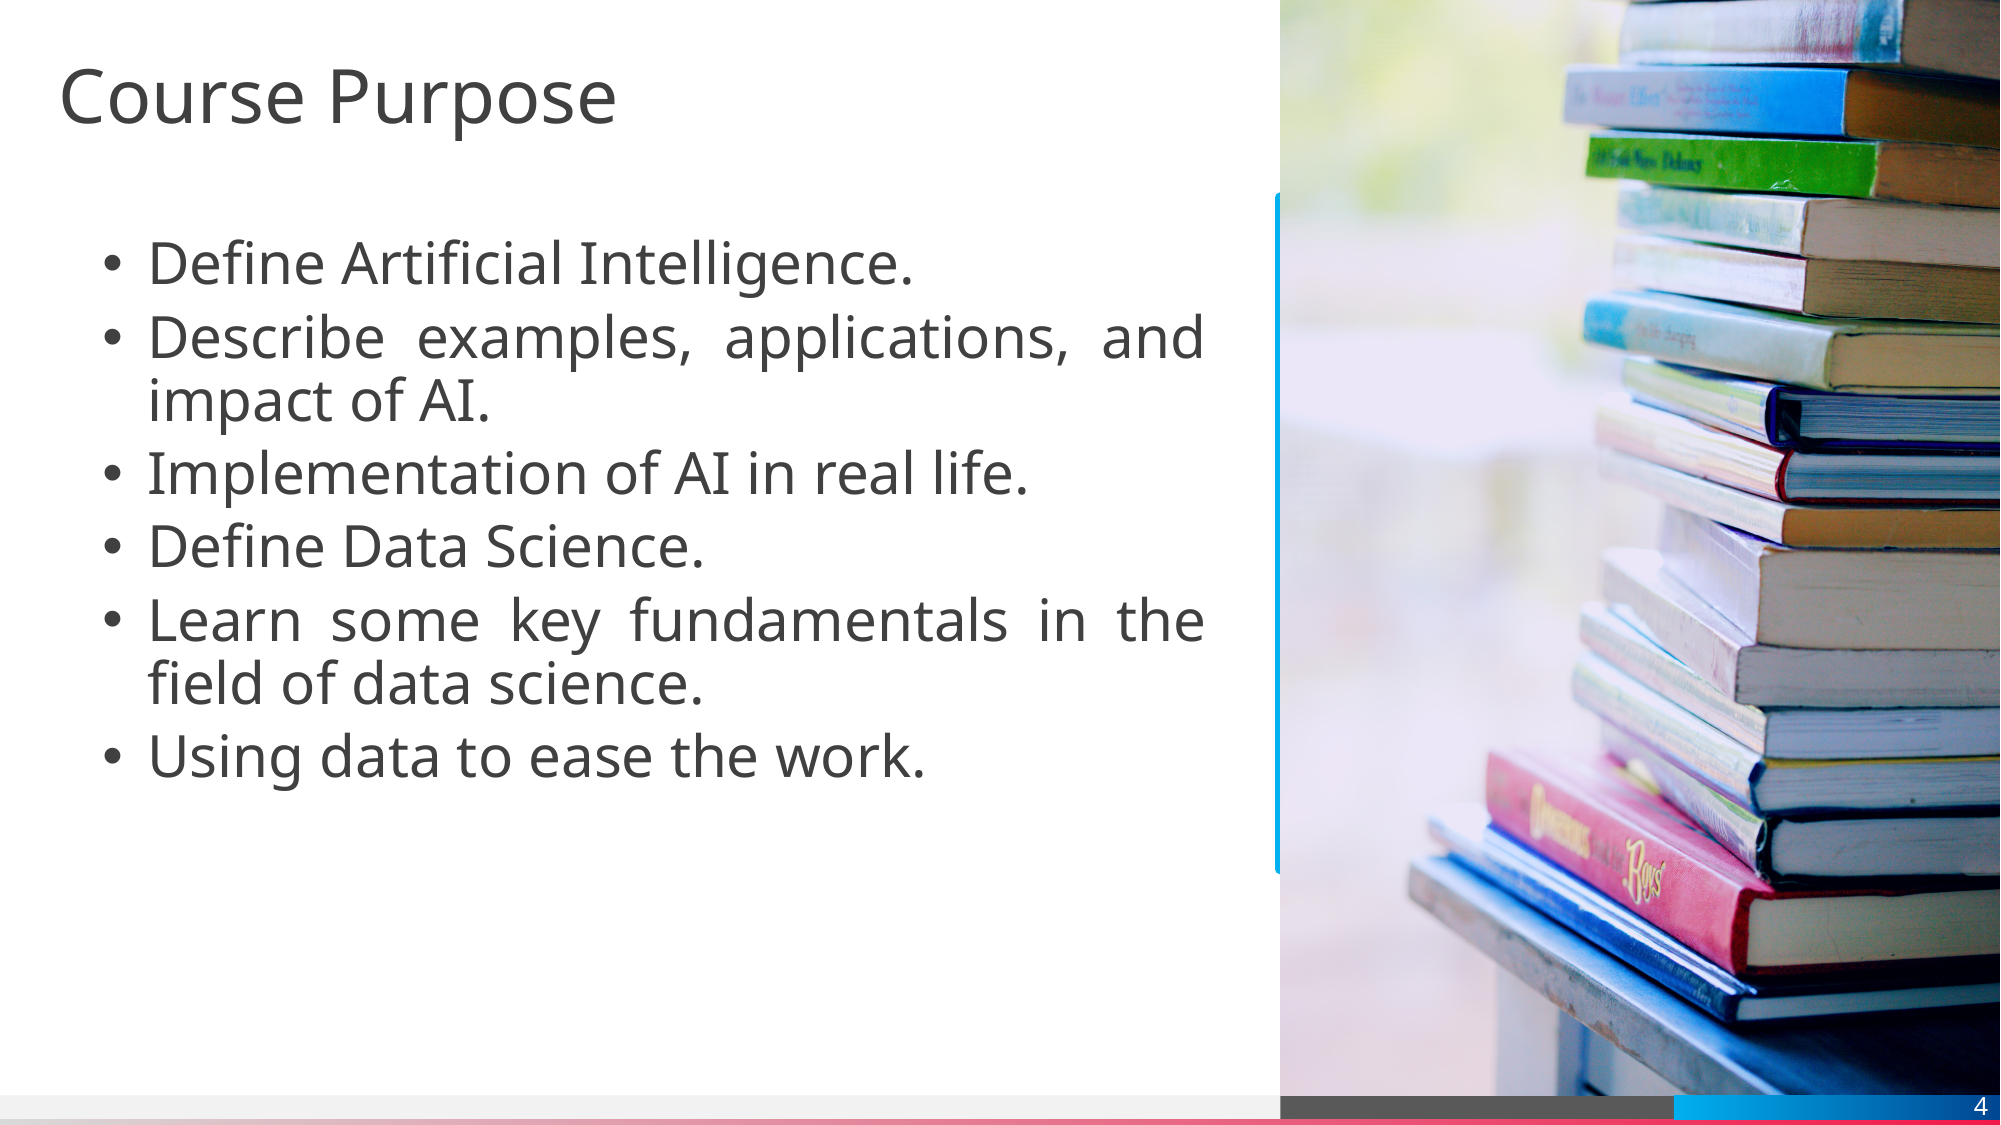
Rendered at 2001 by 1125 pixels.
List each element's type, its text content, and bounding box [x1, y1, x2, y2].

title Course Purpose [59, 59, 1207, 148]
picture [1280, 0, 2000, 1096]
slide_number 4 [1673, 1096, 2000, 1120]
list Define Artificial Intelligence. Describe examples, applications, and impact of AI. Implementation of AI in real life. Define Data Science. Learn some key fundamentals in the field of data science. Using data to ease the work. [59, 234, 1207, 903]
picture [1975, 987, 1985, 992]
